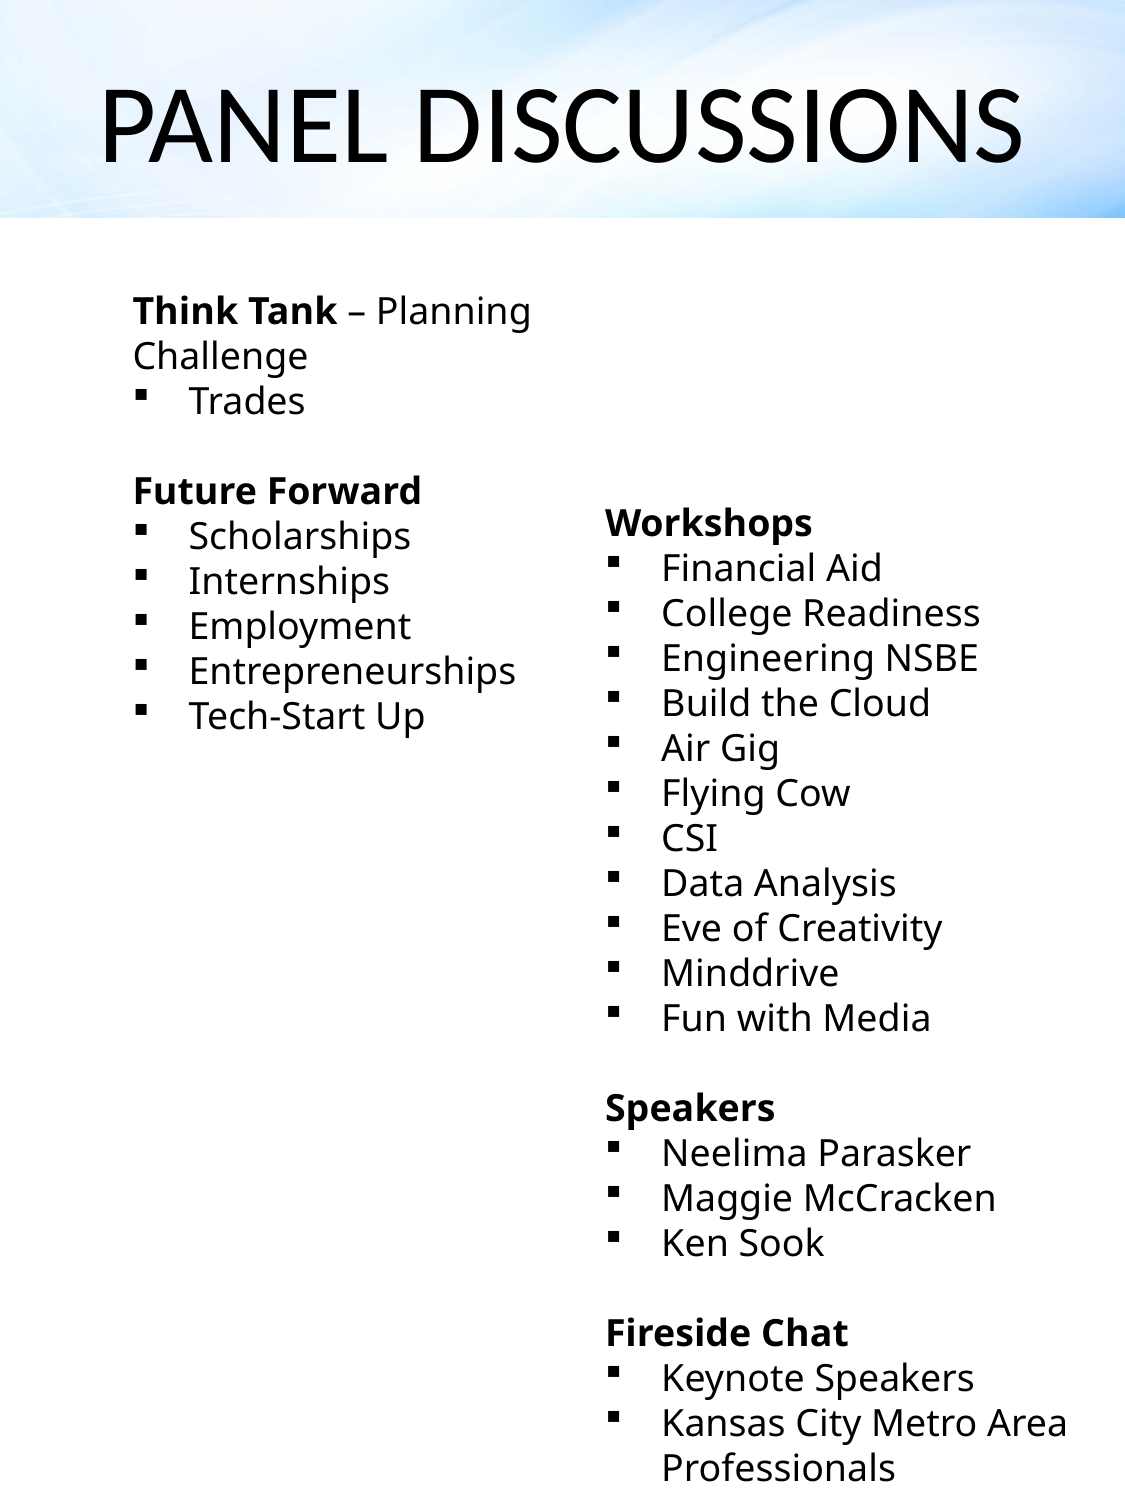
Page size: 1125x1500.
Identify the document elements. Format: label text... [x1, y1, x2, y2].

text_box Think Tank – Planning Challenge Trades Future Forward Scholarships Internships Employment Entrepreneurships Tech-Start Up [117, 279, 725, 790]
picture [0, 0, 1125, 218]
text_box Workshops Financial Aid College Readiness Engineering NSBE Build the Cloud Air Gig Flying Cow CSI Data Analysis Eve of Creativity Minddrive Fun with Media Speakers Neelima Parasker Maggie McCracken Ken Sook Fireside Chat Keynote Speakers Kansas City Metro Area Professionals [590, 491, 1125, 1500]
